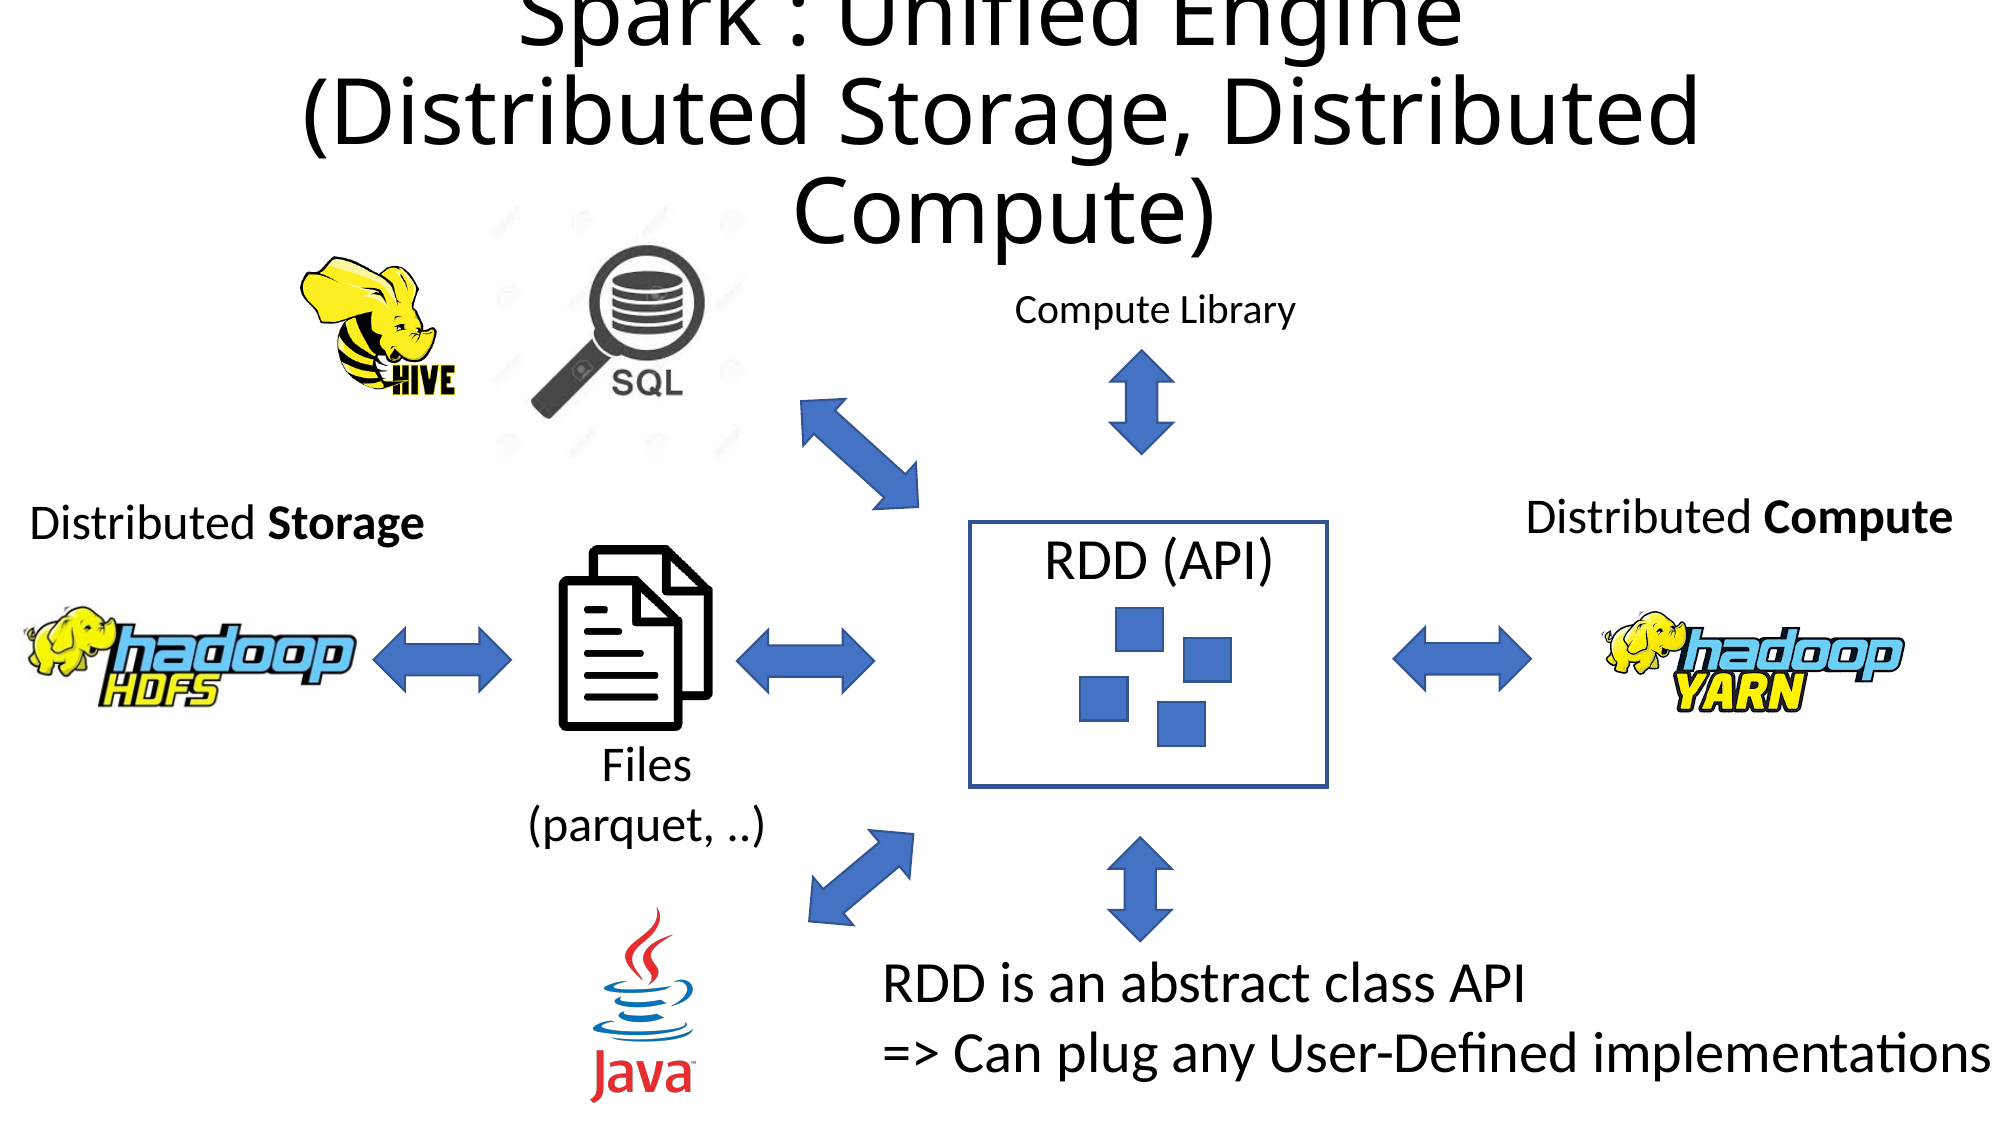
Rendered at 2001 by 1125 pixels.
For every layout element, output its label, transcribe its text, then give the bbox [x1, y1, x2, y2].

title Spark : Unified Engine (Distributed Storage, Distributed Compute) [141, 6, 1867, 224]
picture [1483, 535, 1986, 787]
picture [21, 574, 359, 734]
text_box Compute Library [1000, 274, 1312, 340]
picture [558, 545, 713, 731]
text_box [969, 521, 1328, 788]
text_box [799, 397, 920, 511]
text_box [1392, 624, 1483, 693]
text_box [1106, 835, 1175, 937]
text_box [808, 828, 915, 927]
text_box RDD (API) [1030, 513, 1291, 599]
picture [590, 907, 696, 1103]
text_box [735, 627, 876, 695]
text_box RDD is an abstract class API => Can plug any User-Defined implementations [867, 937, 2000, 1092]
text_box [372, 625, 513, 694]
picture [300, 256, 455, 395]
picture [487, 201, 749, 463]
text_box Distributed Compute [1510, 475, 1969, 535]
text_box Distributed Storage [14, 482, 441, 557]
text_box [1107, 348, 1176, 456]
text_box Files (parquet, ..) [512, 723, 782, 859]
